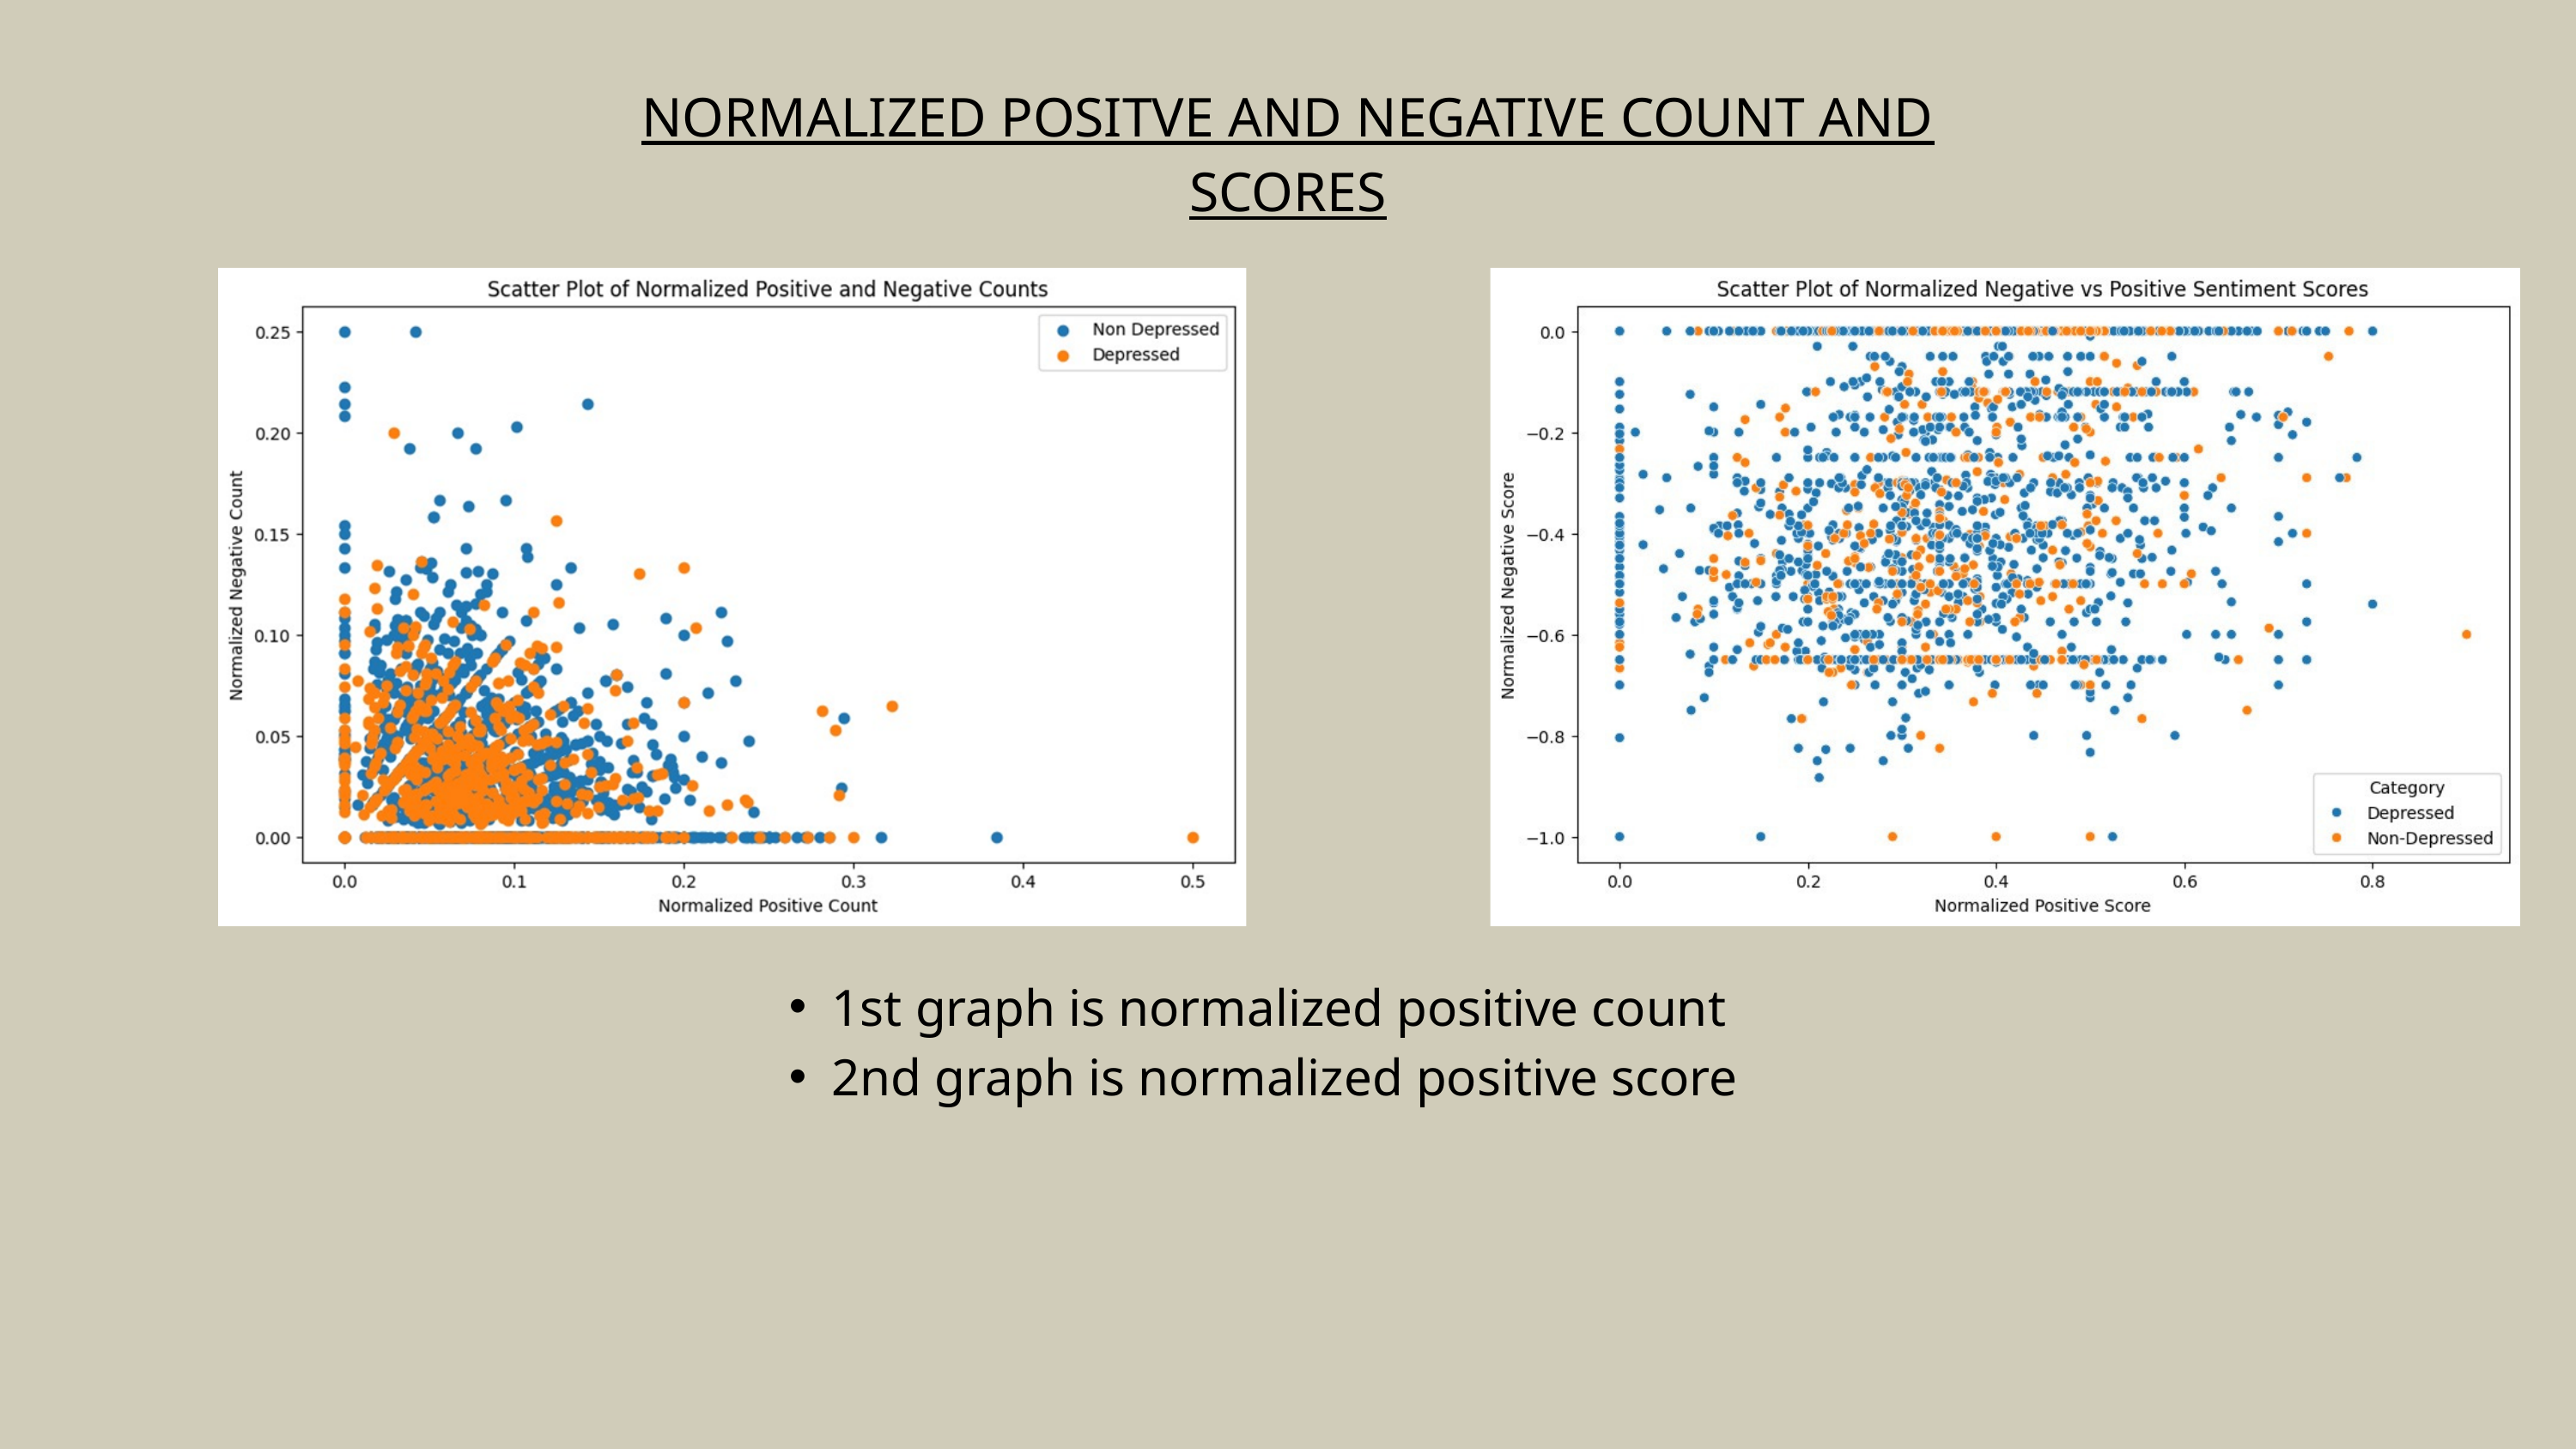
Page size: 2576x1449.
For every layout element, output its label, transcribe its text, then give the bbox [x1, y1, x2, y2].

text_box 1st graph is normalized positive count 2nd graph is normalized positive score [746, 966, 1758, 1106]
text_box NORMALIZED POSITVE AND NEGATIVE COUNT AND SCORES [570, 72, 2006, 223]
text_box [1490, 268, 2520, 926]
text_box [218, 268, 1247, 926]
